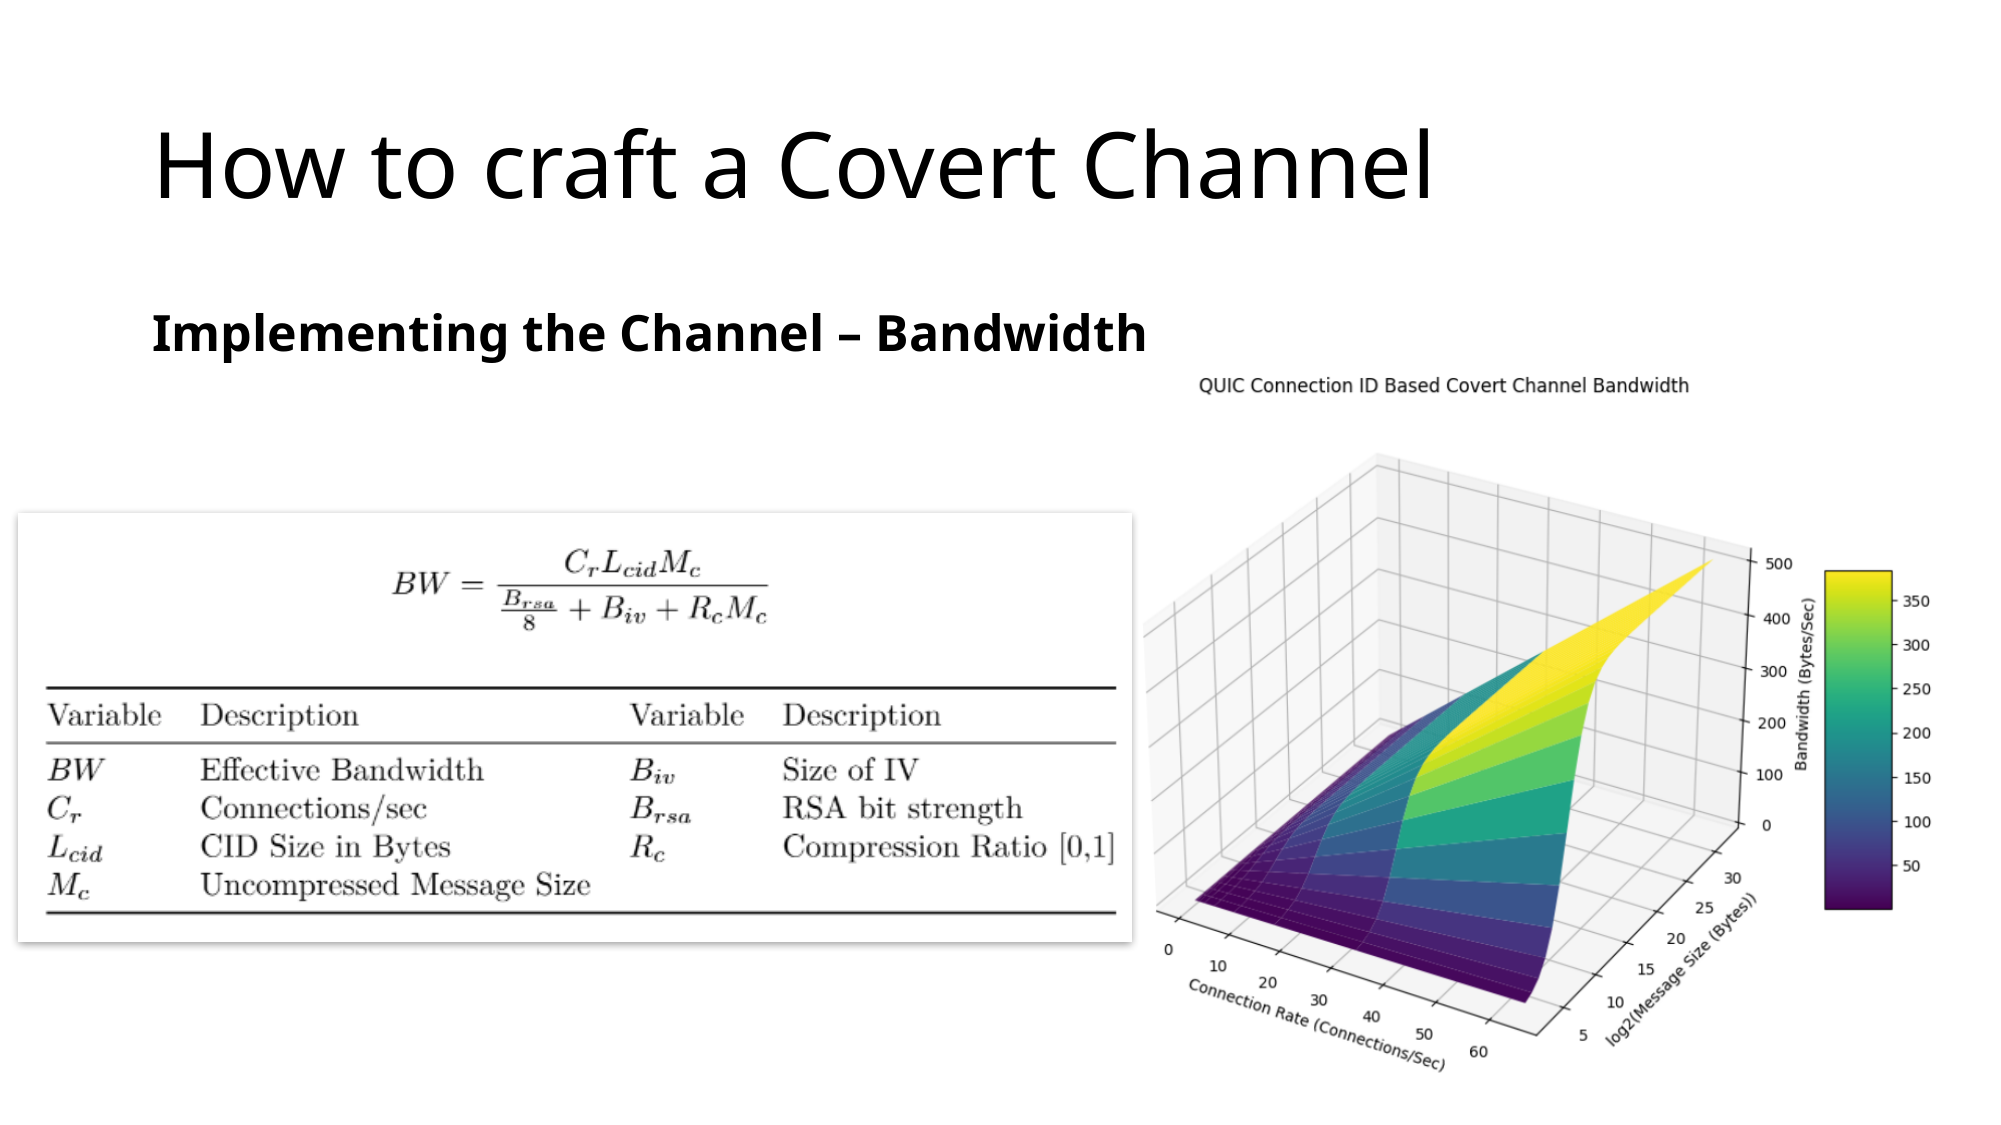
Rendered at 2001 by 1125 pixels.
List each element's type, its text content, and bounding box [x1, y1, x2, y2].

list Implementing the Channel – Bandwidth [137, 277, 1231, 370]
picture [32, 526, 1118, 928]
title How to craft a Covert Channel [137, 59, 1863, 278]
picture [1138, 369, 1950, 1086]
